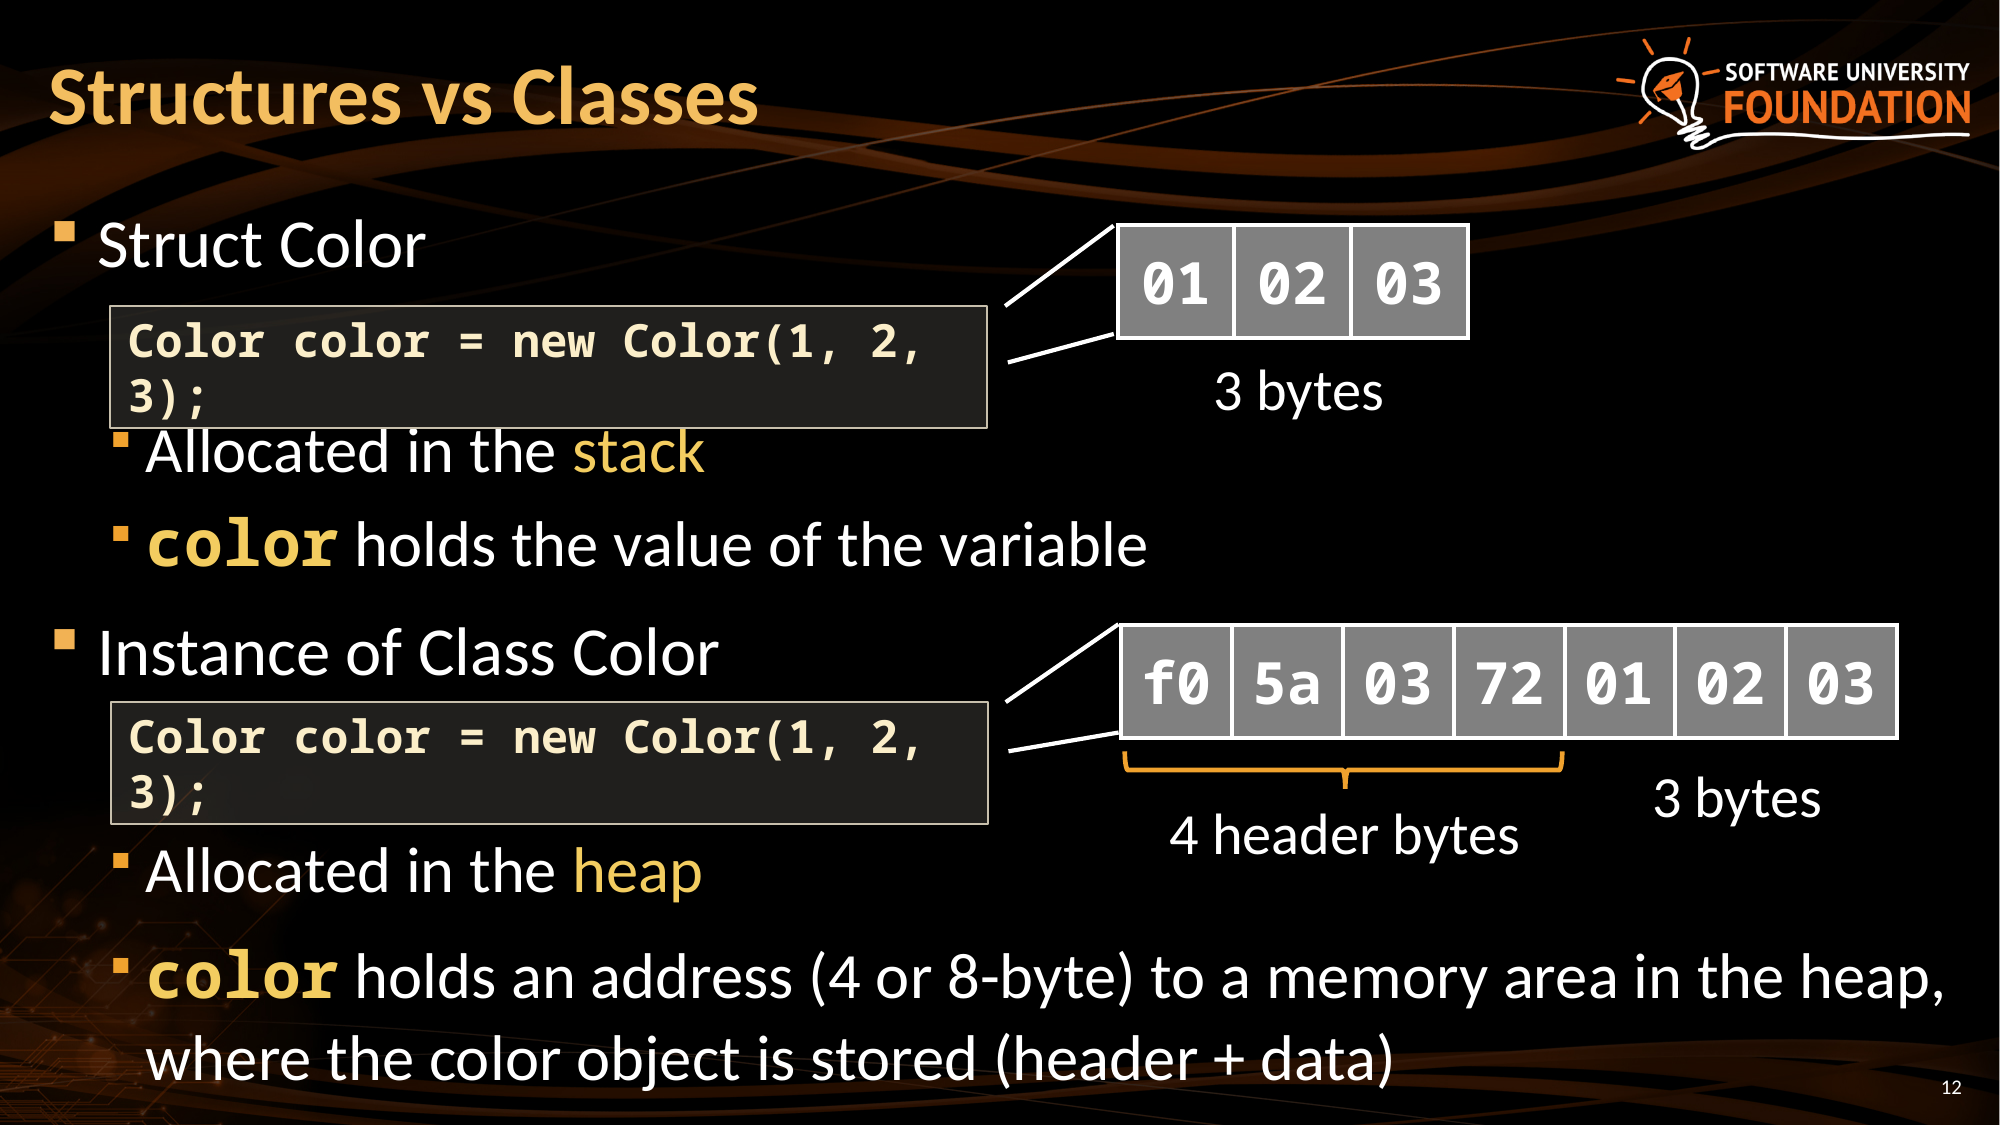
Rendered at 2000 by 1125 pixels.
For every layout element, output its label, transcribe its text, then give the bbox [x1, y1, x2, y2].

table_header 01 [1567, 627, 1673, 736]
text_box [1007, 333, 1114, 363]
table_header 01 [1120, 227, 1232, 336]
text_box 4 header bytes [1155, 788, 1558, 874]
table_header 02 [1677, 627, 1784, 736]
text_box [1124, 751, 1563, 788]
list Struct Color Allocated in the stack color holds the value of the variable Instance of Class Color Allocated in the heap color holds an address (4 or 8-byte) to a memory area in the heap, where the color object is stored (header + data) [31, 188, 1968, 1103]
text_box 3 bytes [1637, 751, 1913, 836]
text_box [1005, 624, 1119, 703]
table_header f0 [1123, 627, 1230, 736]
text_box 3 bytes [1199, 344, 1475, 430]
table_header 03 [1345, 627, 1452, 736]
table_header 02 [1236, 227, 1349, 336]
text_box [1008, 732, 1119, 752]
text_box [1005, 225, 1114, 307]
text_box Color color = new Color(1, 2, 3); [109, 306, 988, 428]
table_header 72 [1456, 627, 1563, 736]
table_header 5a [1234, 627, 1341, 736]
table_header 03 [1788, 627, 1895, 736]
table_header 03 [1353, 227, 1466, 336]
text_box Color color = new Color(1, 2, 3); [110, 702, 988, 824]
picture [0, 0, 2000, 1125]
title Structures vs Classes [30, 6, 1602, 189]
